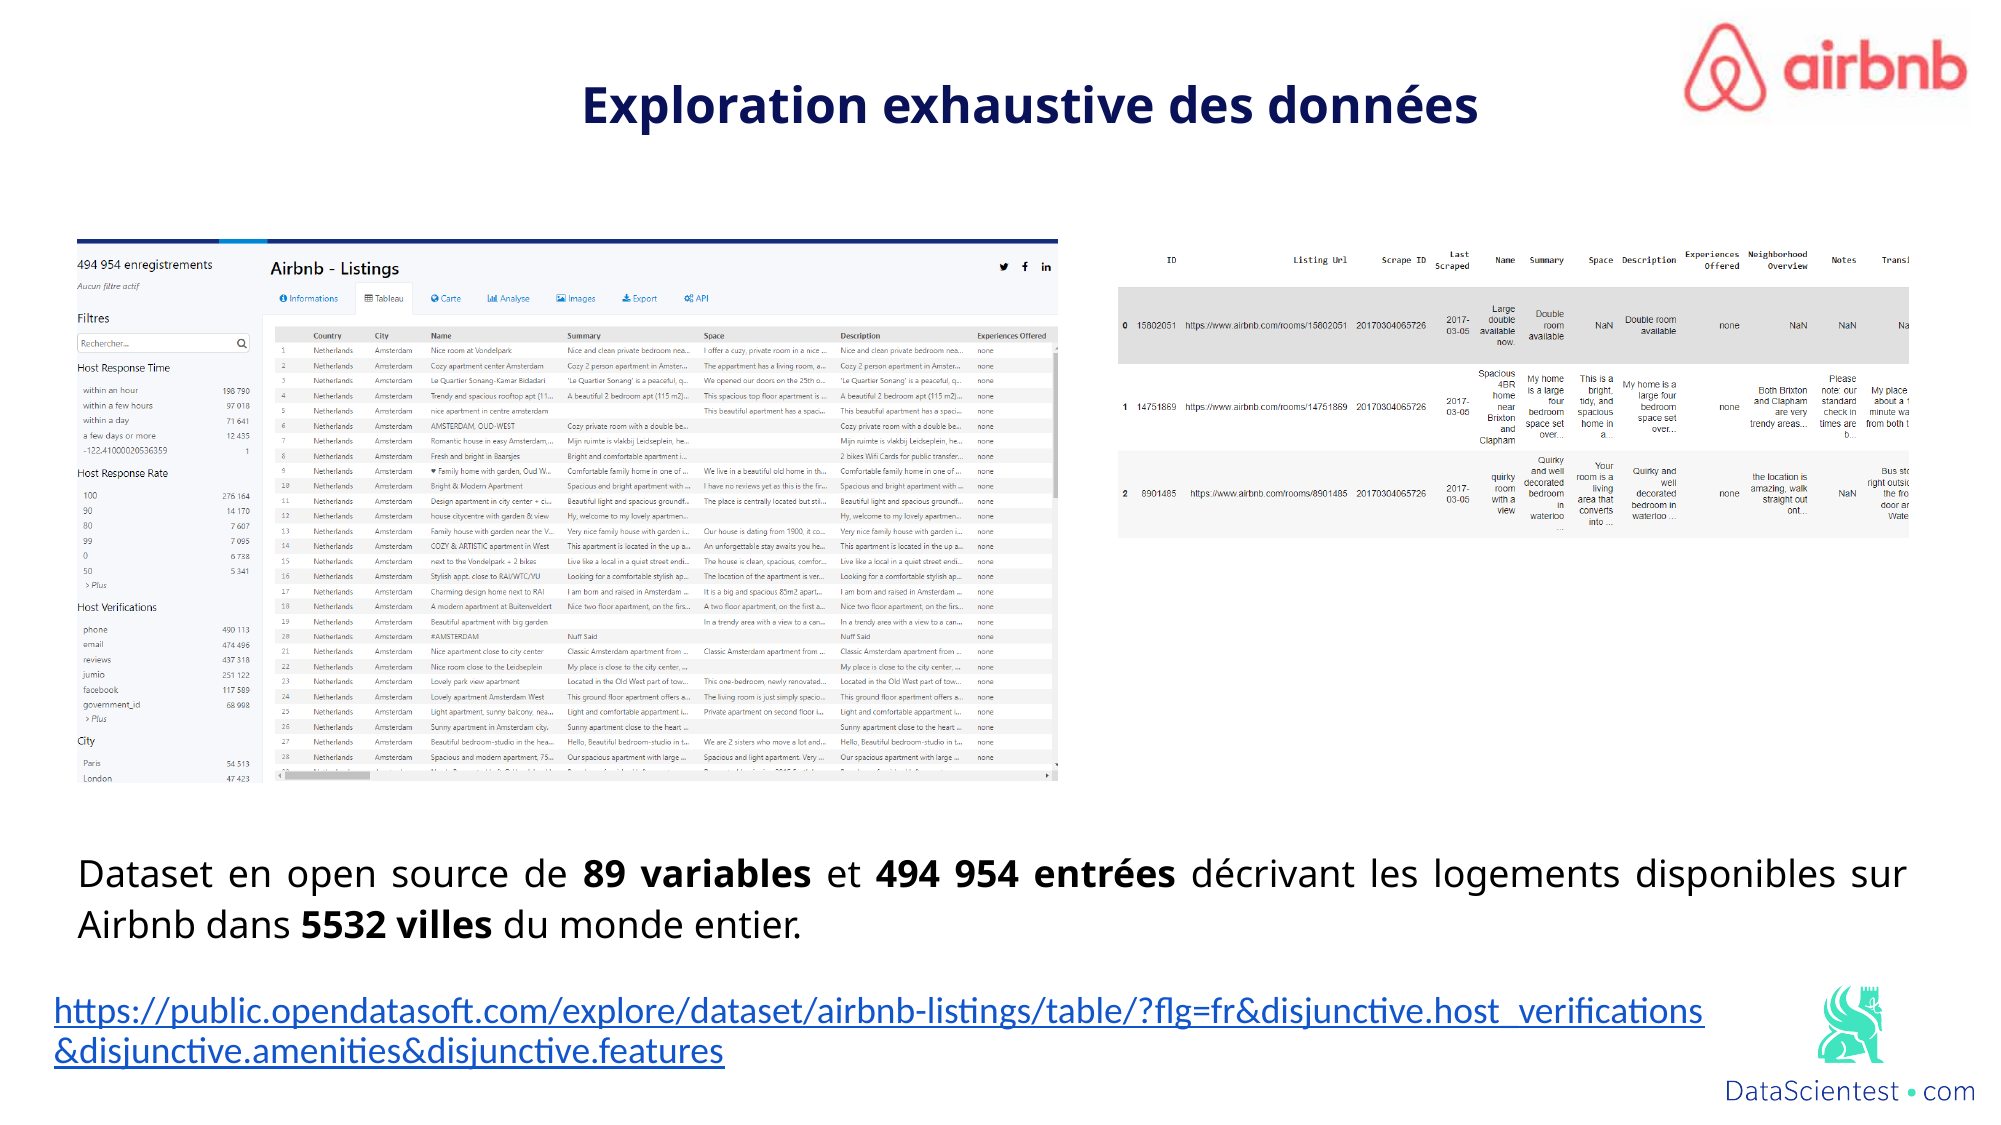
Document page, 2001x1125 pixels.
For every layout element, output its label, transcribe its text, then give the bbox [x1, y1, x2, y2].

picture [1681, 9, 1971, 125]
picture [1727, 985, 1974, 1101]
text_box https://public.opendatasoft.com/explore/dataset/airbnb-listings/table/?flg=fr&disjunctive.host_verifications&disjunctive.amenities&disjunctive.features [38, 967, 1744, 1090]
picture [77, 239, 1058, 784]
text_box Dataset en open source de 89 variables et 494 954 entrées décrivant les logements disponibles sur Airbnb dans 5532 villes du monde entier. [77, 782, 1909, 980]
text_box Exploration exhaustive des données [581, 73, 1482, 135]
picture [1114, 239, 1909, 540]
